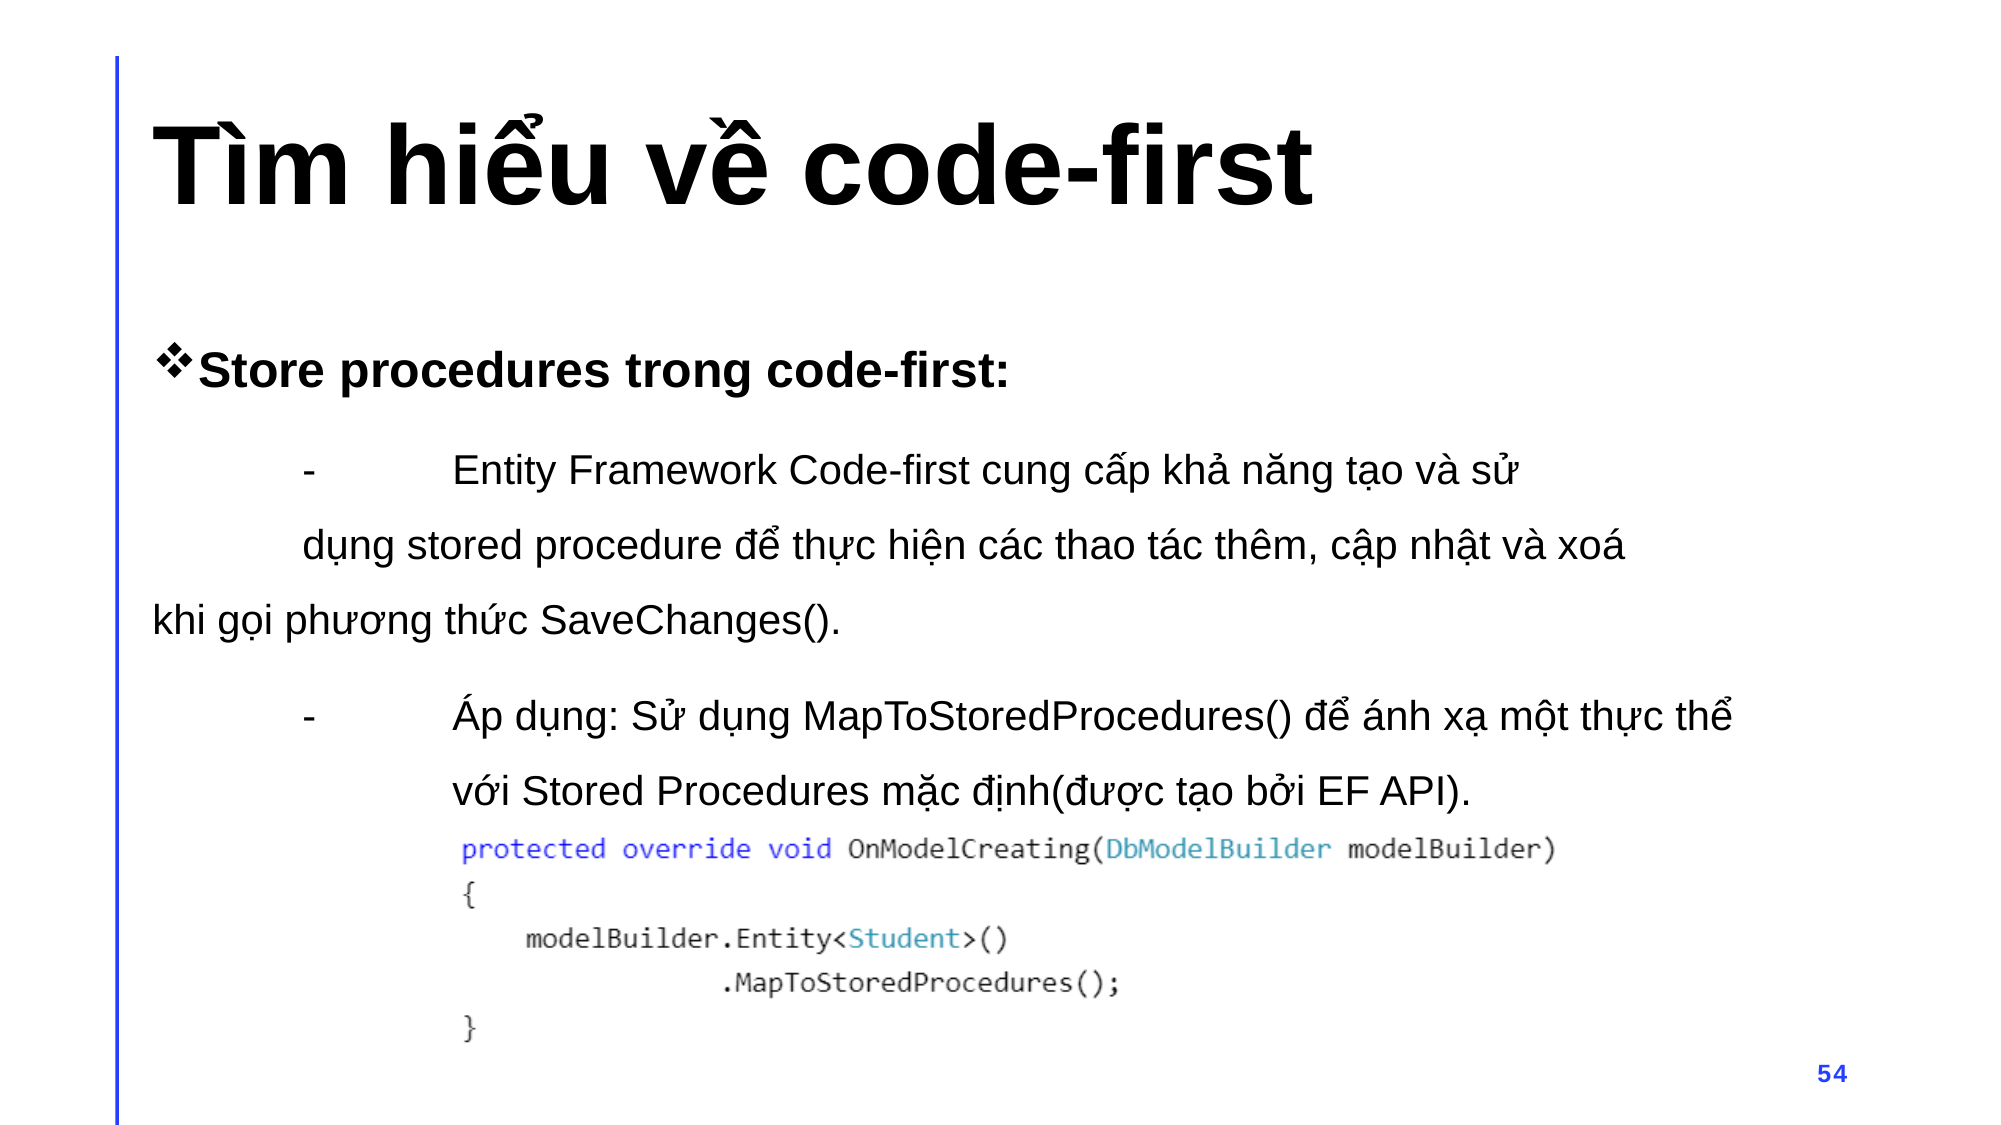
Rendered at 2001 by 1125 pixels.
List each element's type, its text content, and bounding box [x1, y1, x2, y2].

slide_number 54 [1412, 1042, 1863, 1103]
picture [424, 819, 1622, 1066]
title Tìm hiểu về code-first [137, 59, 1863, 278]
list Store procedures trong code-first: - Entity Framework Code-first cung cấp khả năng tạo và sử dụng stored procedure để thực hiện các thao tác thêm, cập nhật và xoá khi gọi phương thức SaveChanges(). - Áp dụng: Sử dụng MapToStoredProcedures() để ánh xạ một thực thể với Stored Procedures mặc định(được tạo bởi EF API). [137, 299, 1863, 1014]
